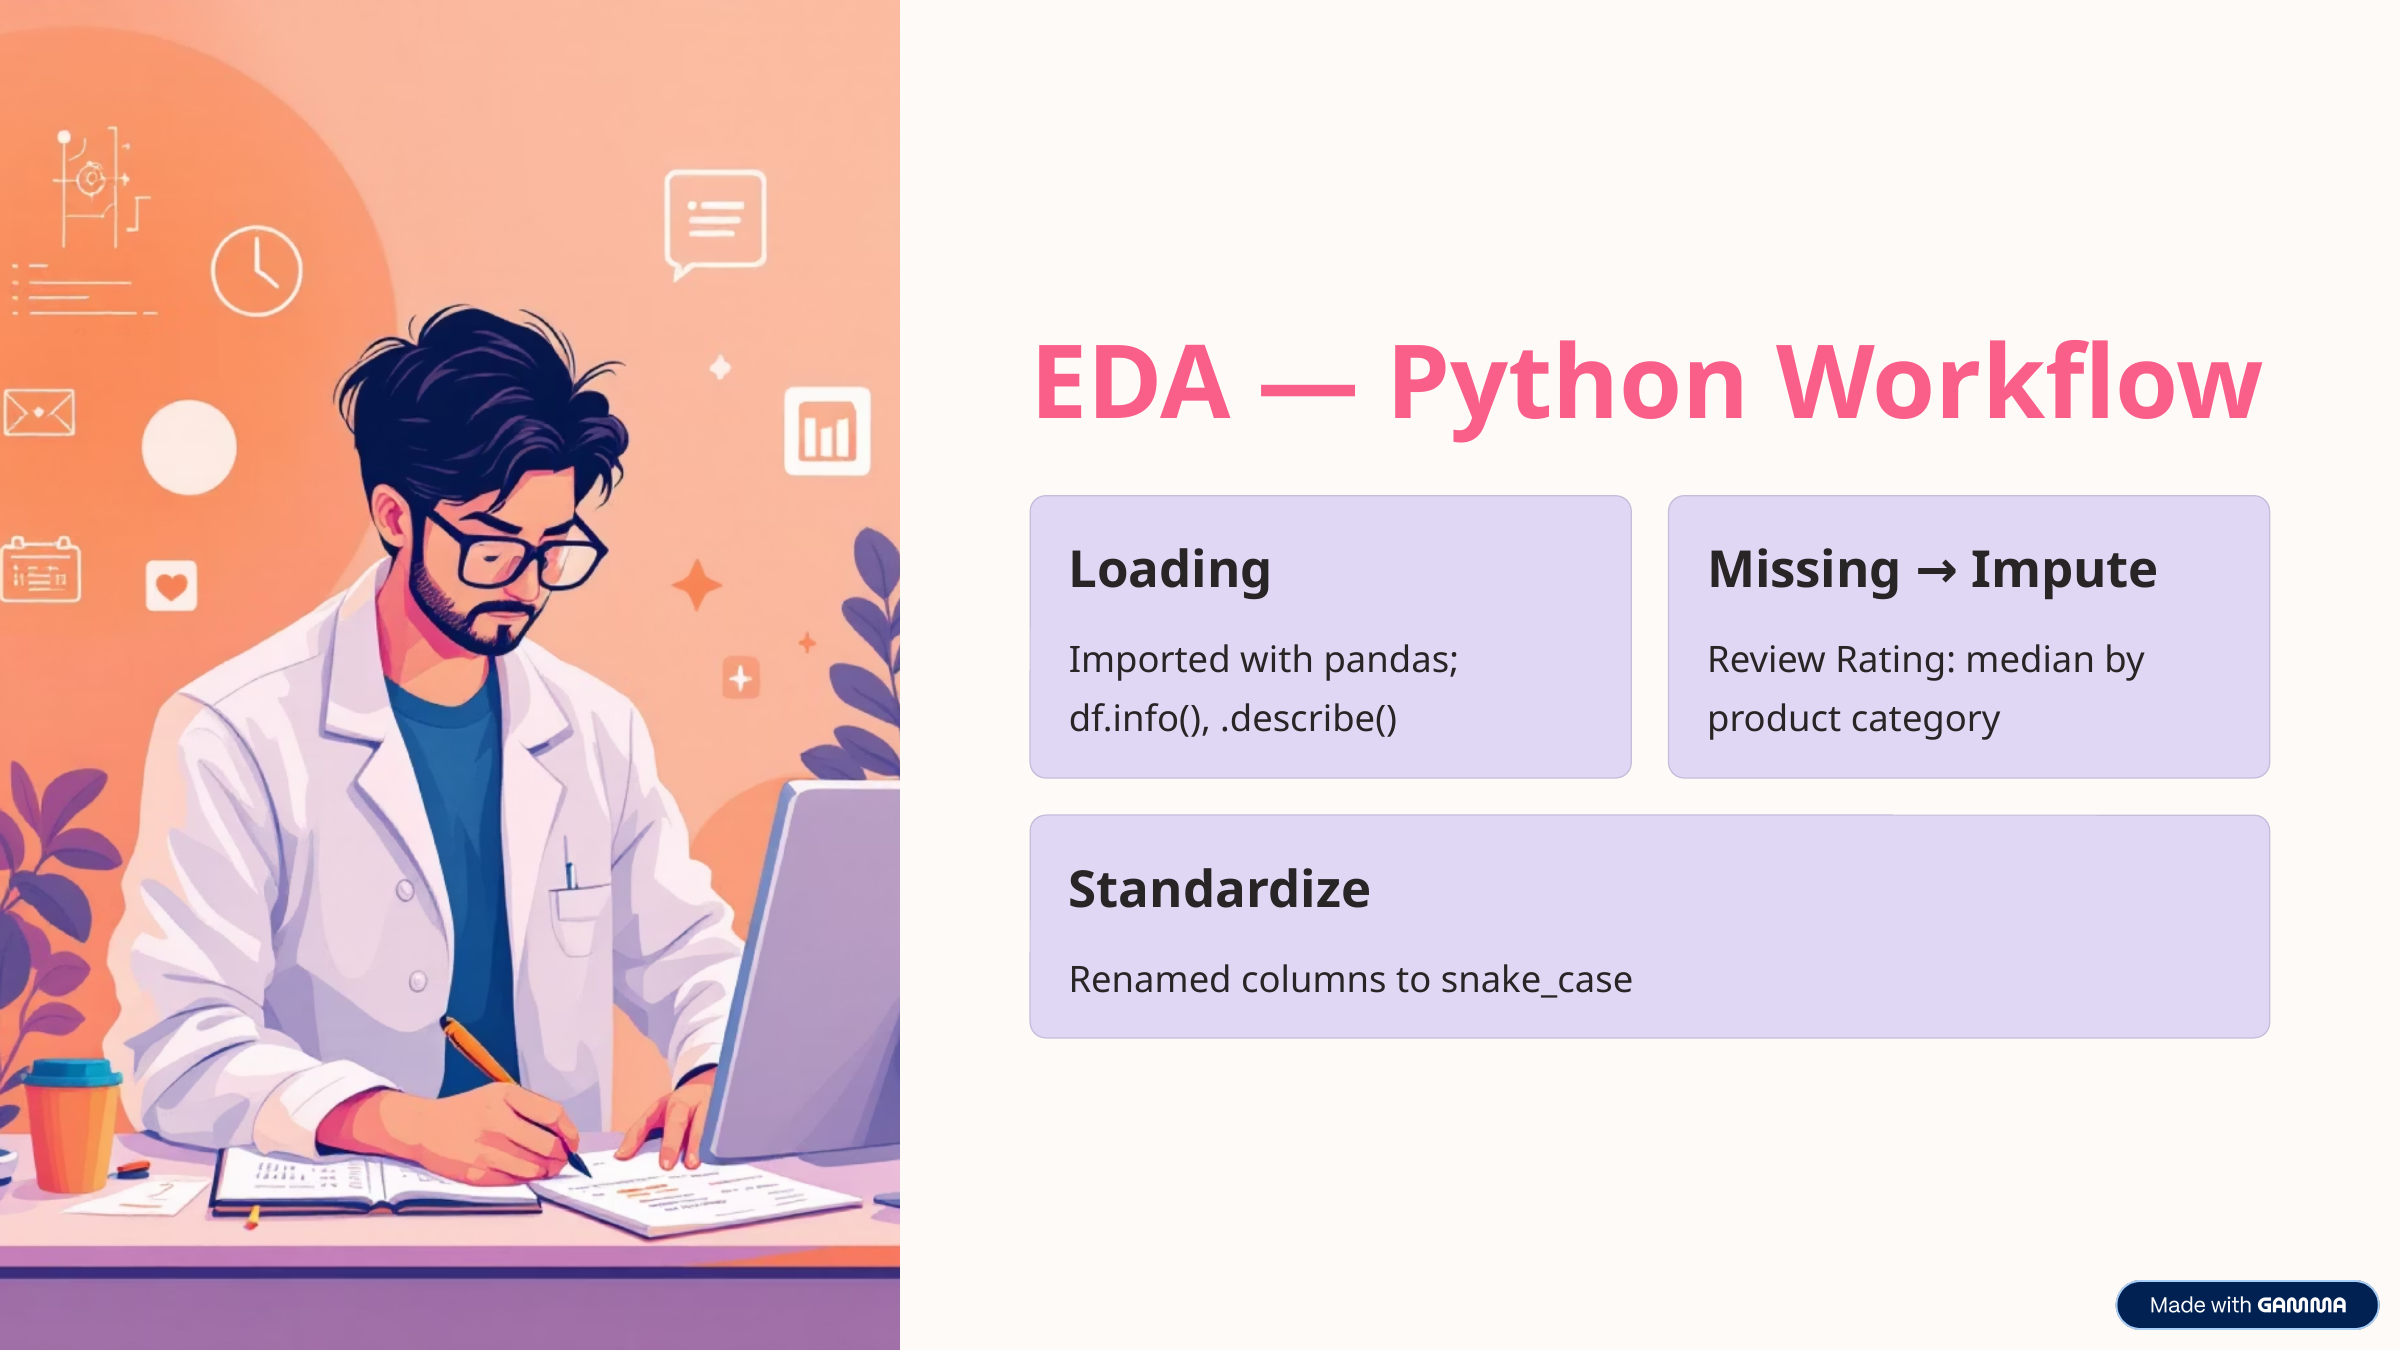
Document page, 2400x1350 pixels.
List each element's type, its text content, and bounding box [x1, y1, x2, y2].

text_box [1668, 495, 2270, 778]
text_box [1030, 815, 2270, 1038]
text_box Standardize [1068, 853, 1581, 918]
picture [2106, 1271, 2389, 1339]
picture [0, 0, 900, 1350]
text_box [1030, 495, 1632, 778]
text_box Missing → Impute [1707, 534, 2219, 599]
text_box Renamed columns to snake_case [1068, 939, 2232, 1000]
text_box EDA — Python Workflow [1030, 311, 2175, 440]
text_box Imported with pandas; df.info(), .describe() [1068, 620, 1593, 740]
text_box Loading [1068, 534, 1581, 599]
text_box Review Rating: median by product category [1706, 620, 2232, 740]
